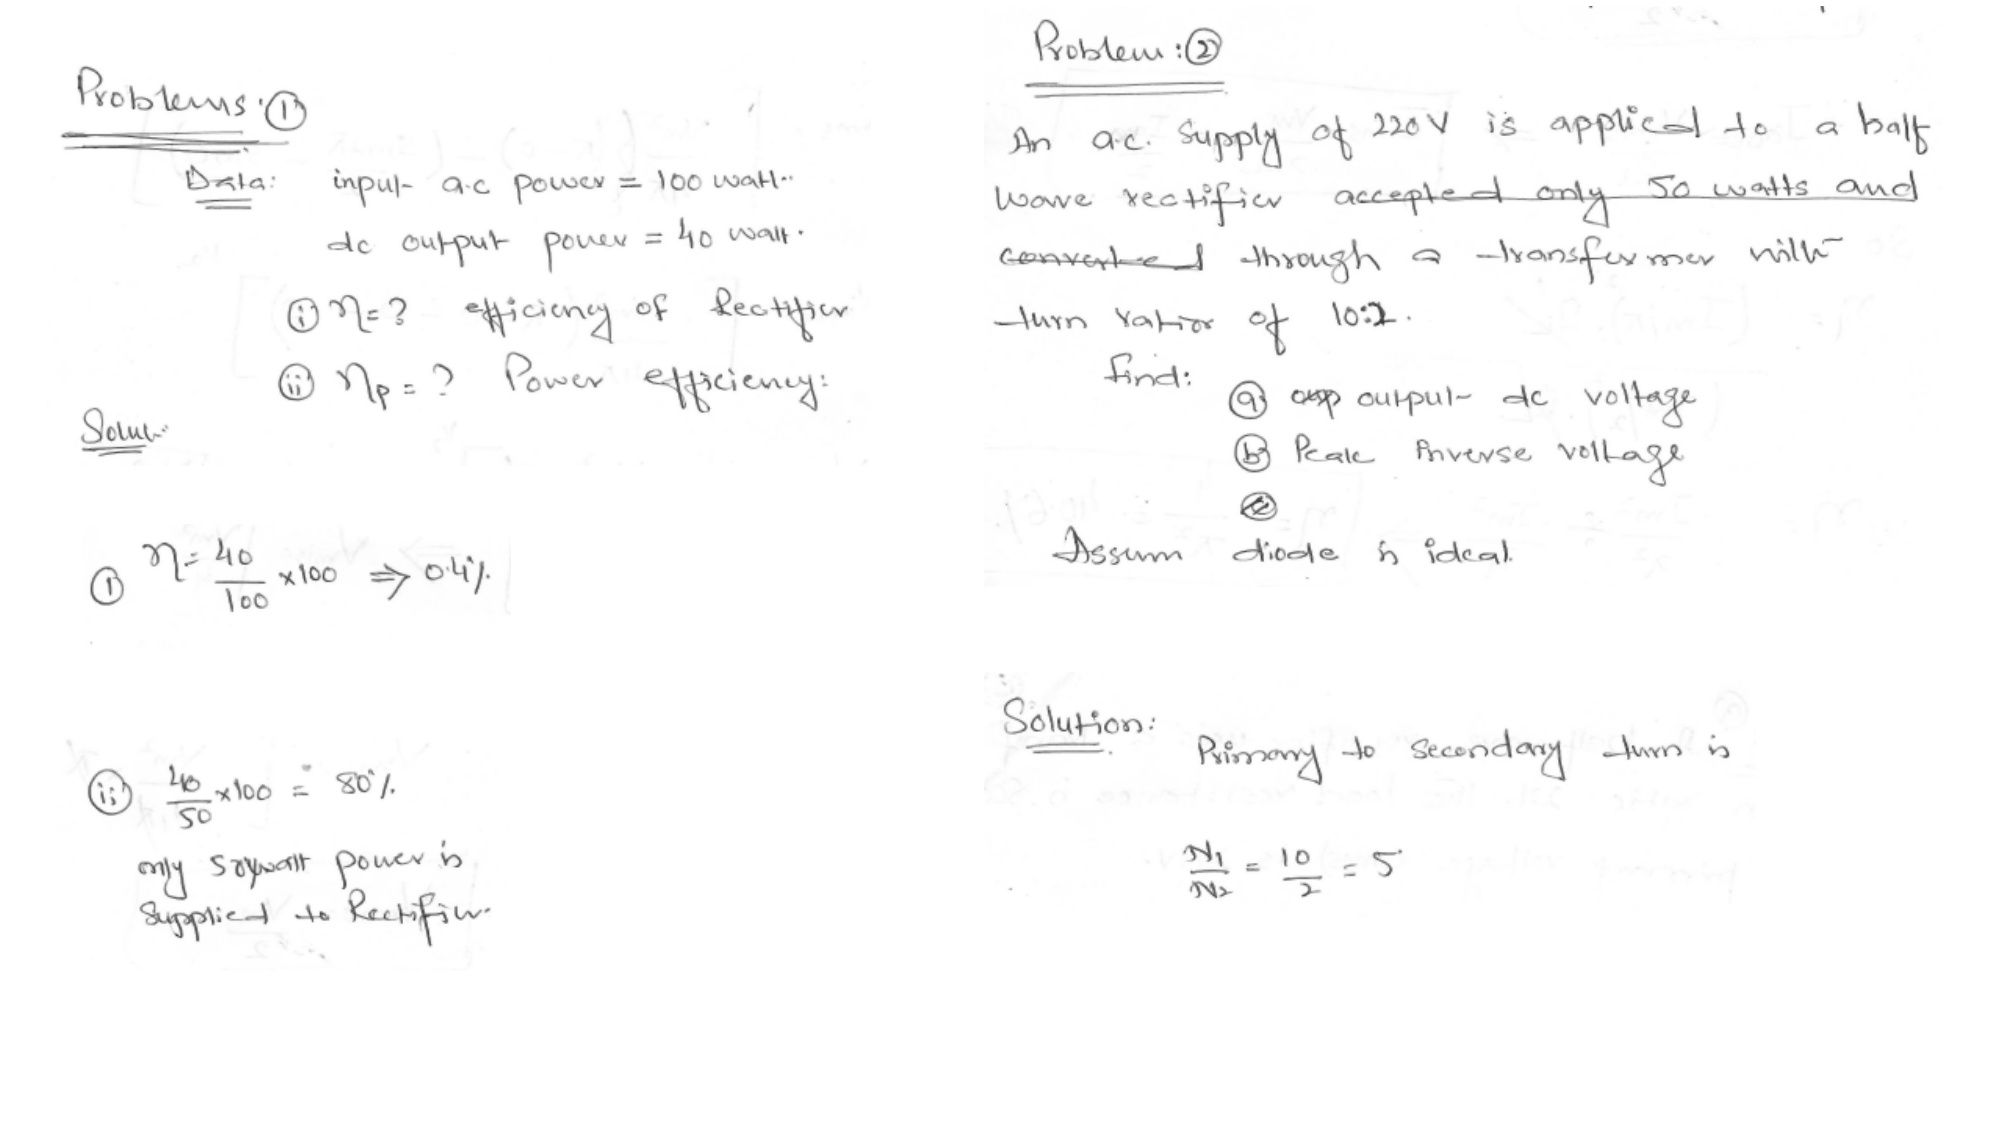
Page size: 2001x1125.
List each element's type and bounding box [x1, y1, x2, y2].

picture [57, 736, 511, 971]
picture [984, 672, 1756, 917]
picture [47, 50, 871, 466]
picture [984, 6, 1943, 587]
picture [83, 524, 511, 650]
